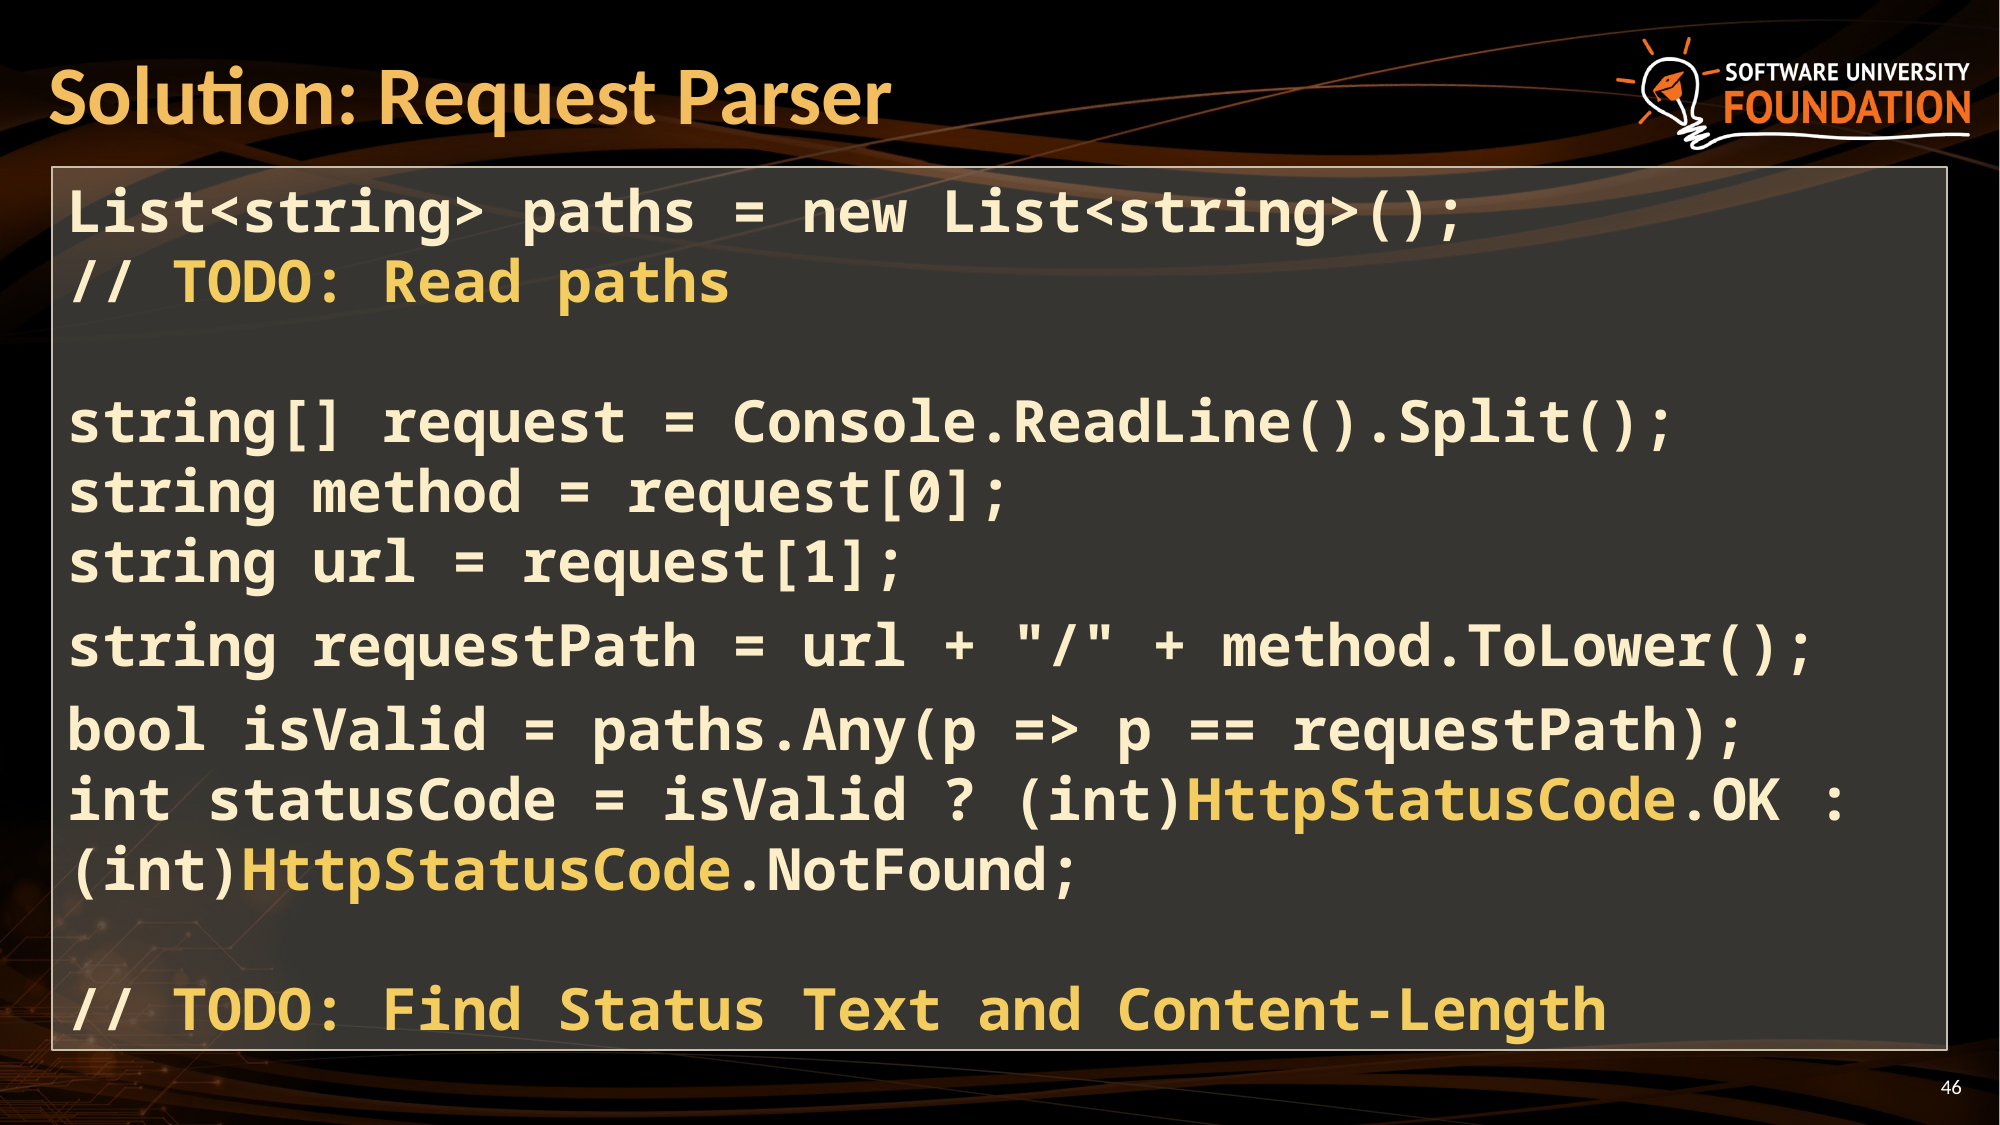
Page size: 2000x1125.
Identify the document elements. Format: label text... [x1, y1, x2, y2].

slide_number 46 [1897, 1070, 1968, 1103]
text_box List<string> paths = new List<string>(); // TODO: Read paths string[] request = Console.ReadLine().Split(); string method = request[0]; string url = request[1]; string requestPath = url + "/" + method.ToLower(); bool isValid = paths.Any(p => p == requestPath); int statusCode = isValid ? (int)HttpStatusCode.OK : (int)HttpStatusCode.NotFound; // TODO: Find Status Text and Content-Length [52, 167, 1948, 1050]
title Solution: Request Parser [30, 6, 1602, 189]
picture [0, 0, 2000, 1125]
